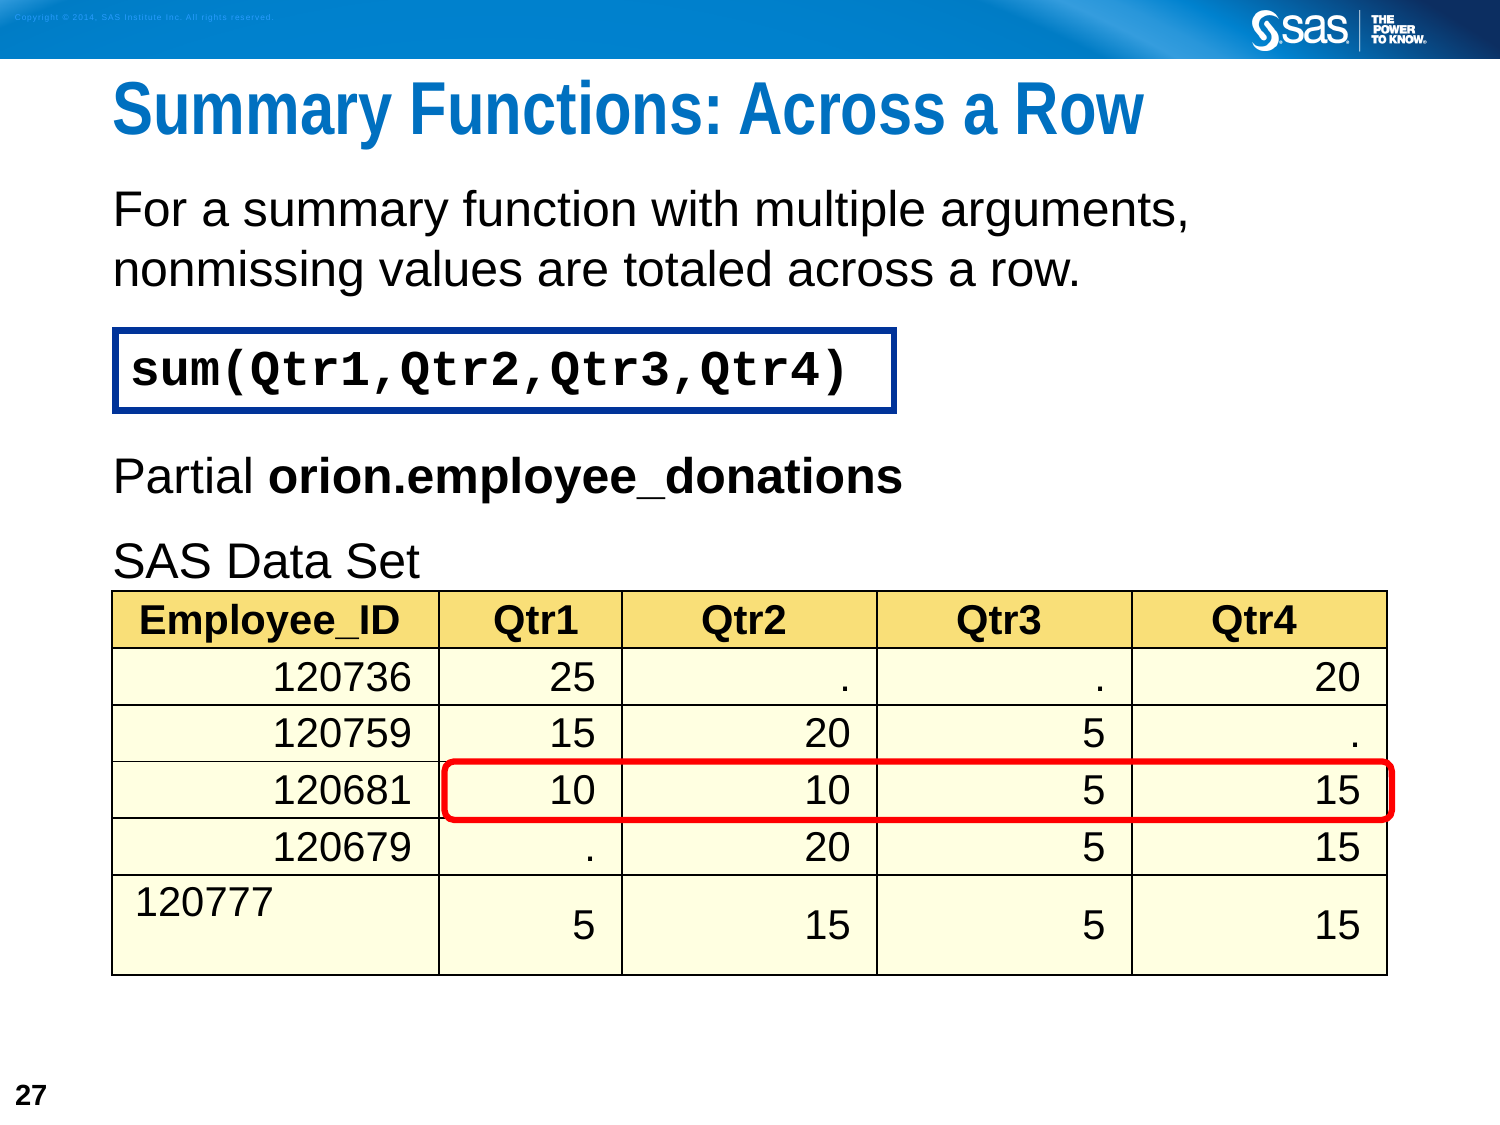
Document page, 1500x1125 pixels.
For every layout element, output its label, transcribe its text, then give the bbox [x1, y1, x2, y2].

table_cell 10 [440, 762, 449, 817]
table_cell Qtr4 [1133, 592, 1386, 647]
picture [0, 0, 1500, 59]
table_cell 120681 [113, 762, 438, 817]
table_cell 15 [623, 876, 876, 974]
table_cell 5 [878, 820, 1131, 874]
table_cell 120736 [113, 649, 438, 704]
table_cell 5 [878, 876, 1131, 974]
table_cell 120759 [113, 706, 438, 761]
table_cell 5 [440, 876, 621, 974]
title Summary Functions: Across a Row [112, 75, 1500, 187]
table_cell 20 [1133, 649, 1386, 704]
table_cell Qtr1 [440, 592, 621, 647]
table_cell 15 [440, 706, 621, 761]
table_cell 120777 [113, 876, 438, 974]
table_cell 5 [878, 706, 1131, 761]
table_cell . [440, 819, 621, 874]
table_cell 15 [1133, 820, 1386, 874]
table_header SAS Data Set [114, 533, 1385, 590]
table_cell 20 [623, 820, 876, 874]
table_cell Employee_ID [113, 592, 438, 647]
table_cell Qtr2 [623, 592, 876, 647]
table_cell 20 [623, 706, 876, 761]
table_cell . [878, 649, 1131, 704]
table_cell . [1133, 706, 1386, 761]
table_cell Qtr3 [878, 592, 1131, 647]
table_cell 120679 [113, 819, 438, 874]
list For a summary function with multiple arguments, nonmissing values are totaled across a row. Partial orion.employee_donations [112, 176, 1400, 876]
text_box [444, 761, 1392, 820]
table_cell 15 [1133, 876, 1386, 974]
text_box sum(Qtr1,Qtr2,Qtr3,Qtr4) [115, 330, 894, 411]
table_cell . [623, 649, 876, 704]
text_box [112, 271, 173, 347]
table_cell 25 [440, 649, 621, 704]
